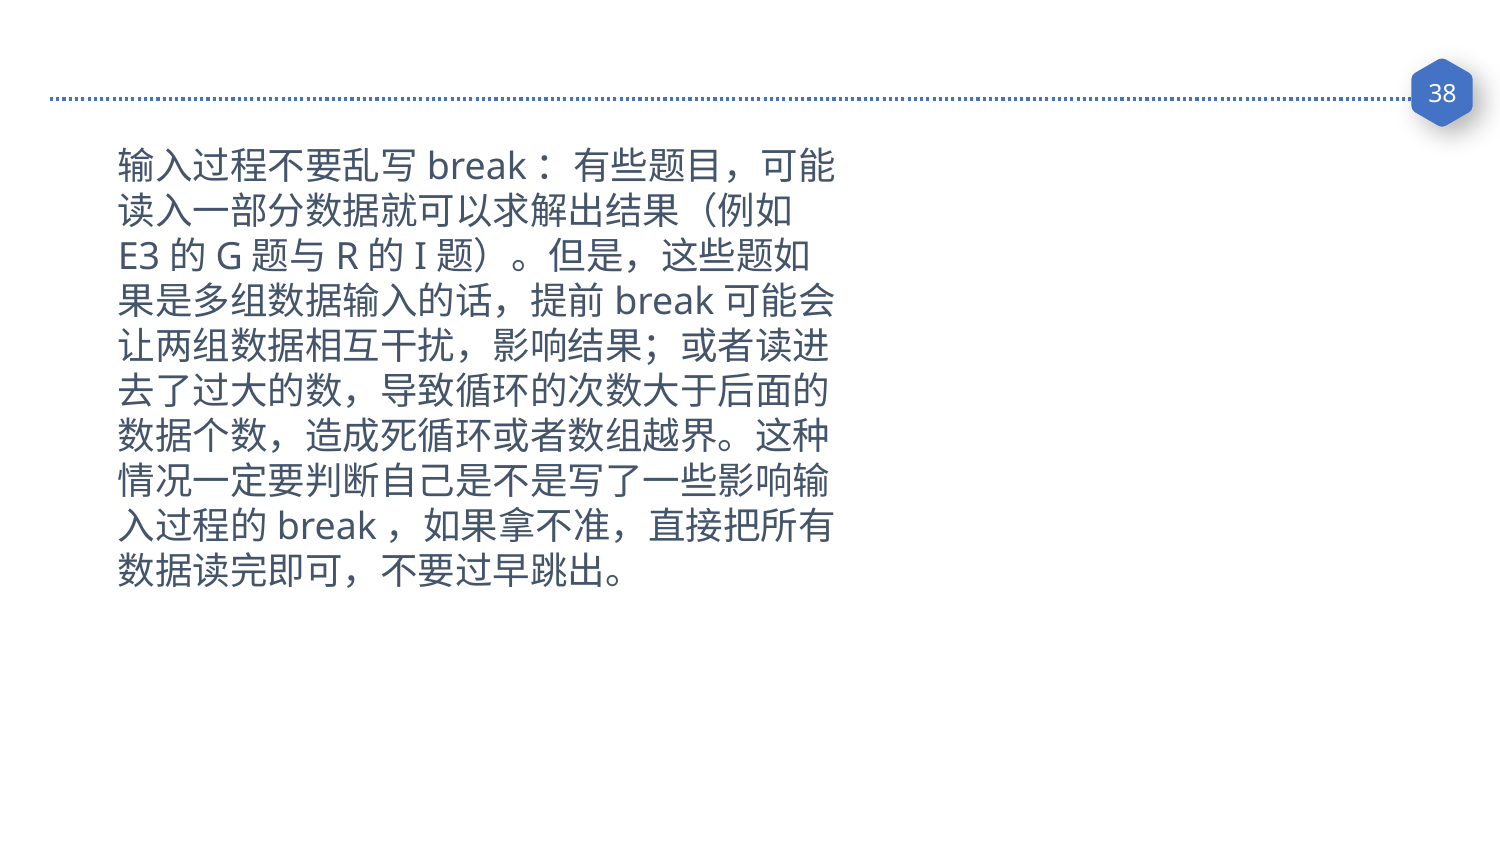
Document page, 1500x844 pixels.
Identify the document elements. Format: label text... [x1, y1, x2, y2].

text_box 输入过程不要乱写break：有些题目，可能读入一部分数据就可以求解出结果（例如E3的G题与R的I题）。但是，这些题如果是多组数据输入的话，提前break可能会让两组数据相互干扰，影响结果；或者读进去了过大的数，导致循环的次数大于后面的数据个数，造成死循环或者数组越界。这种情况一定要判断自己是不是写了一些影响输入过程的break，如果拿不准，直接把所有数据读完即可，不要过早跳出。 [103, 134, 859, 599]
